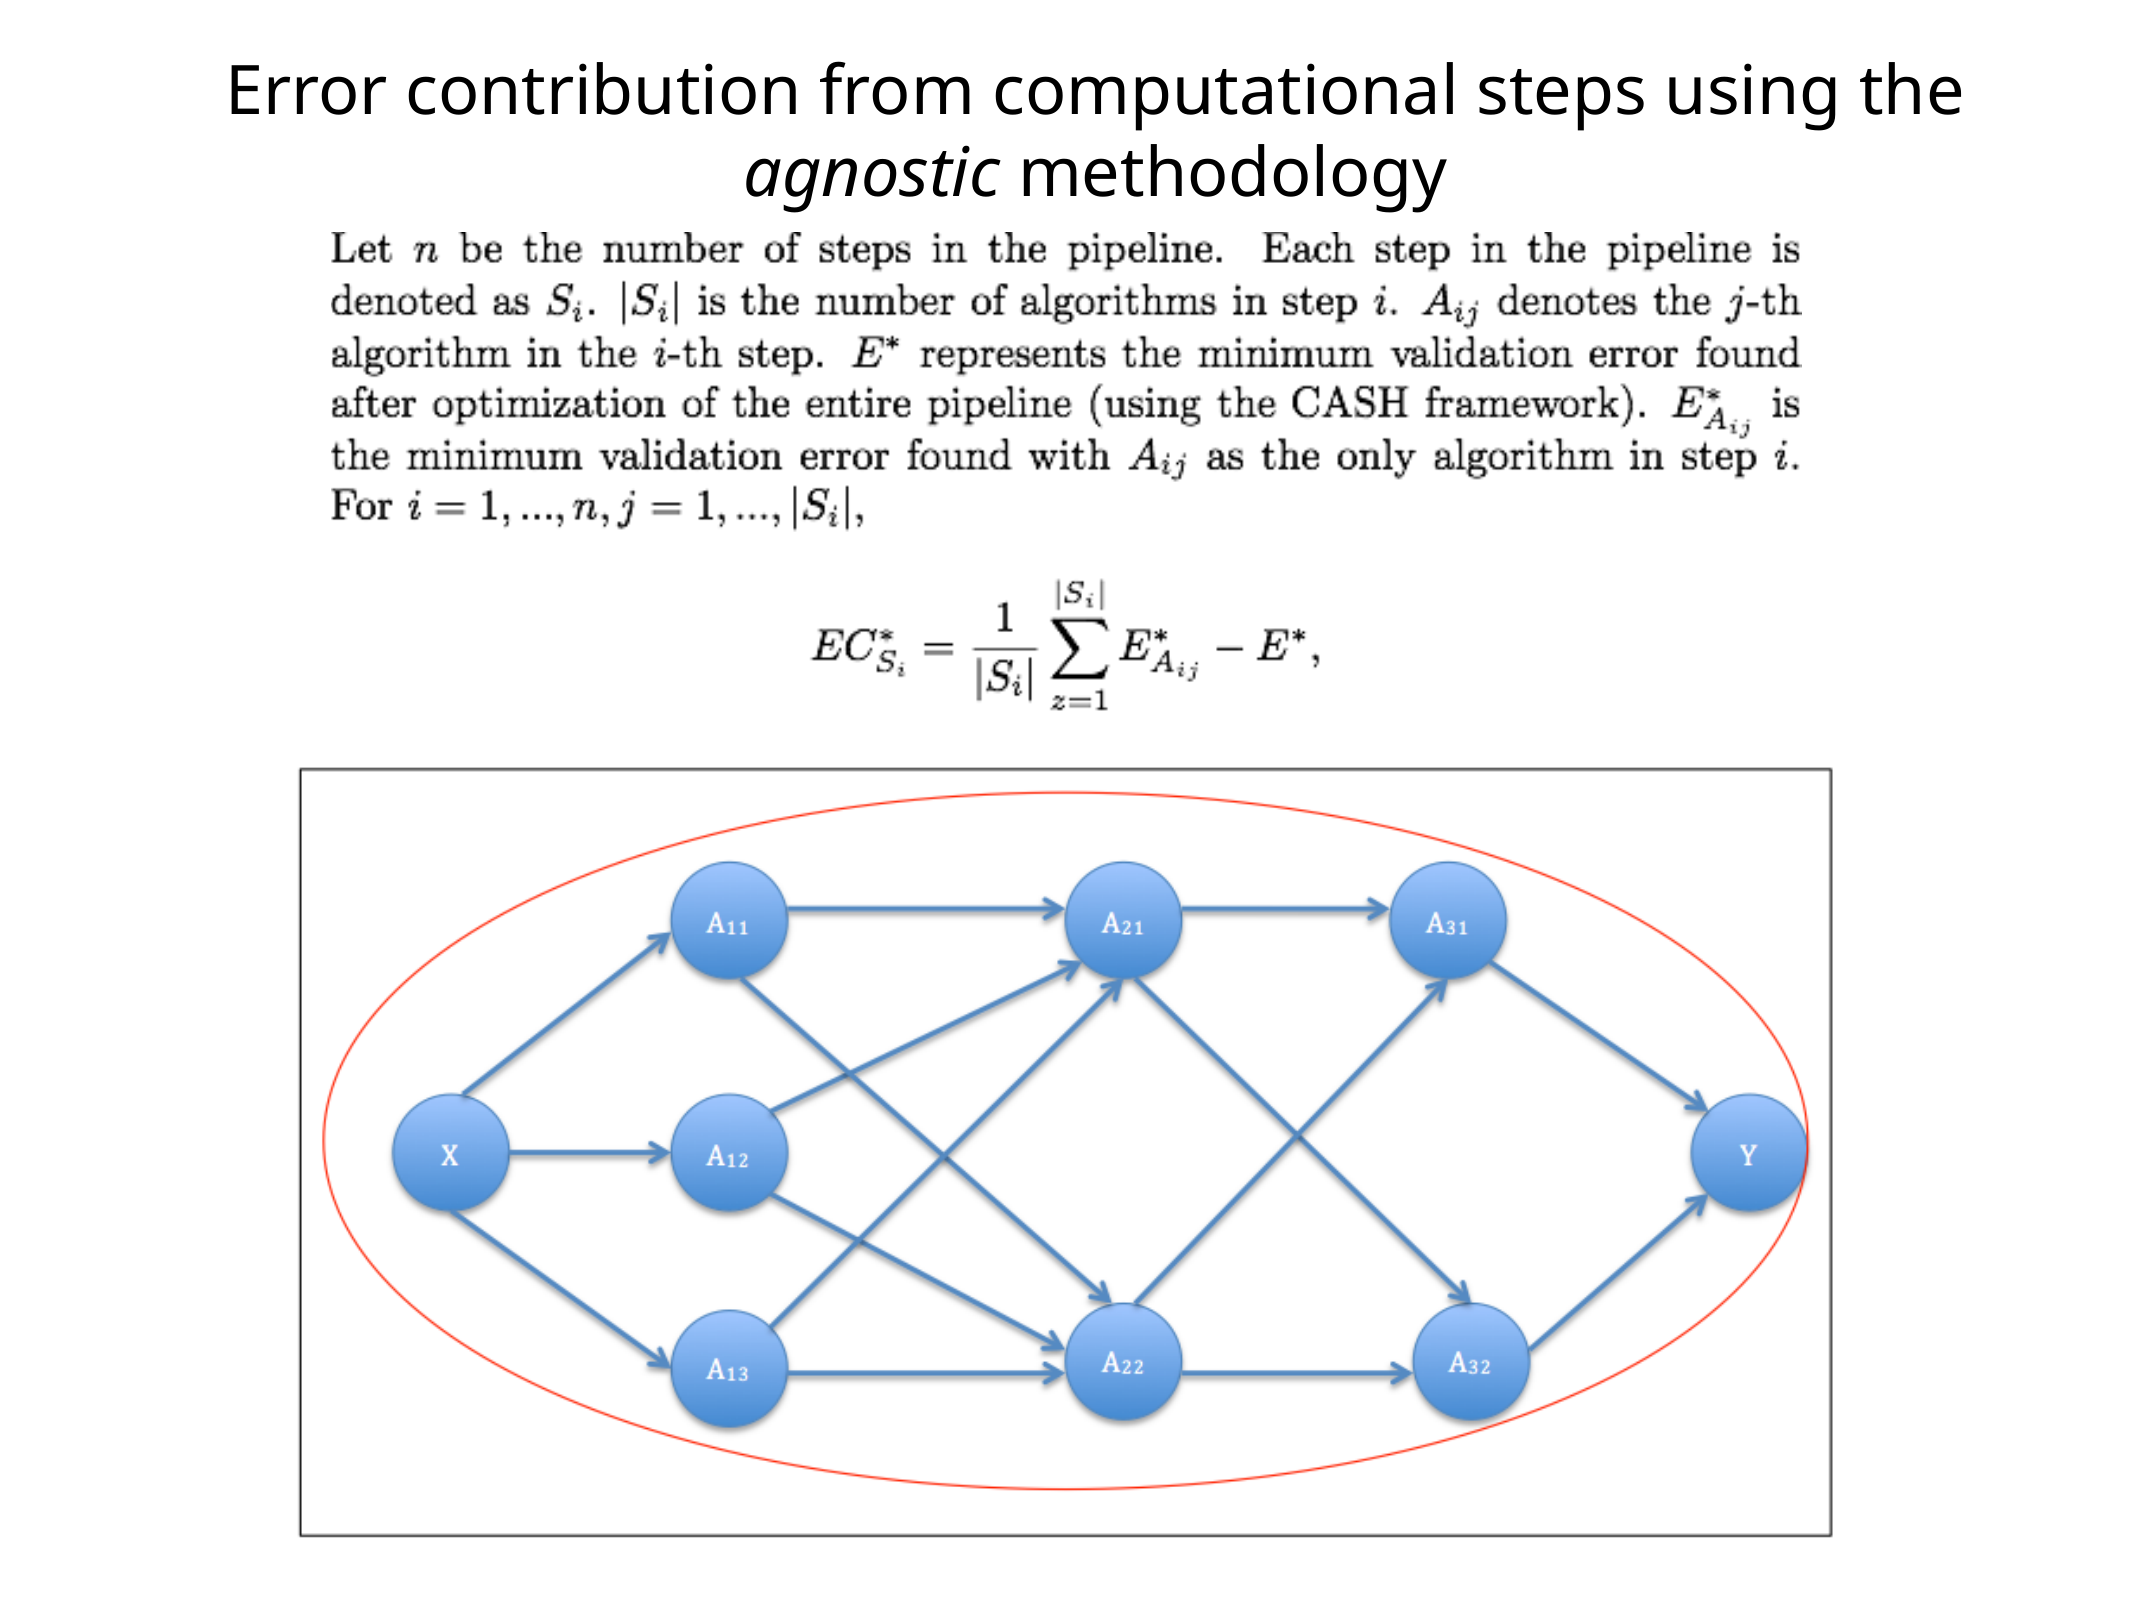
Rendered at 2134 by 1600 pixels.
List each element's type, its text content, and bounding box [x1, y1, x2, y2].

title Error contribution from computational steps using the agnostic methodology [125, 34, 2066, 222]
picture [288, 756, 1846, 1553]
picture [331, 232, 1802, 713]
